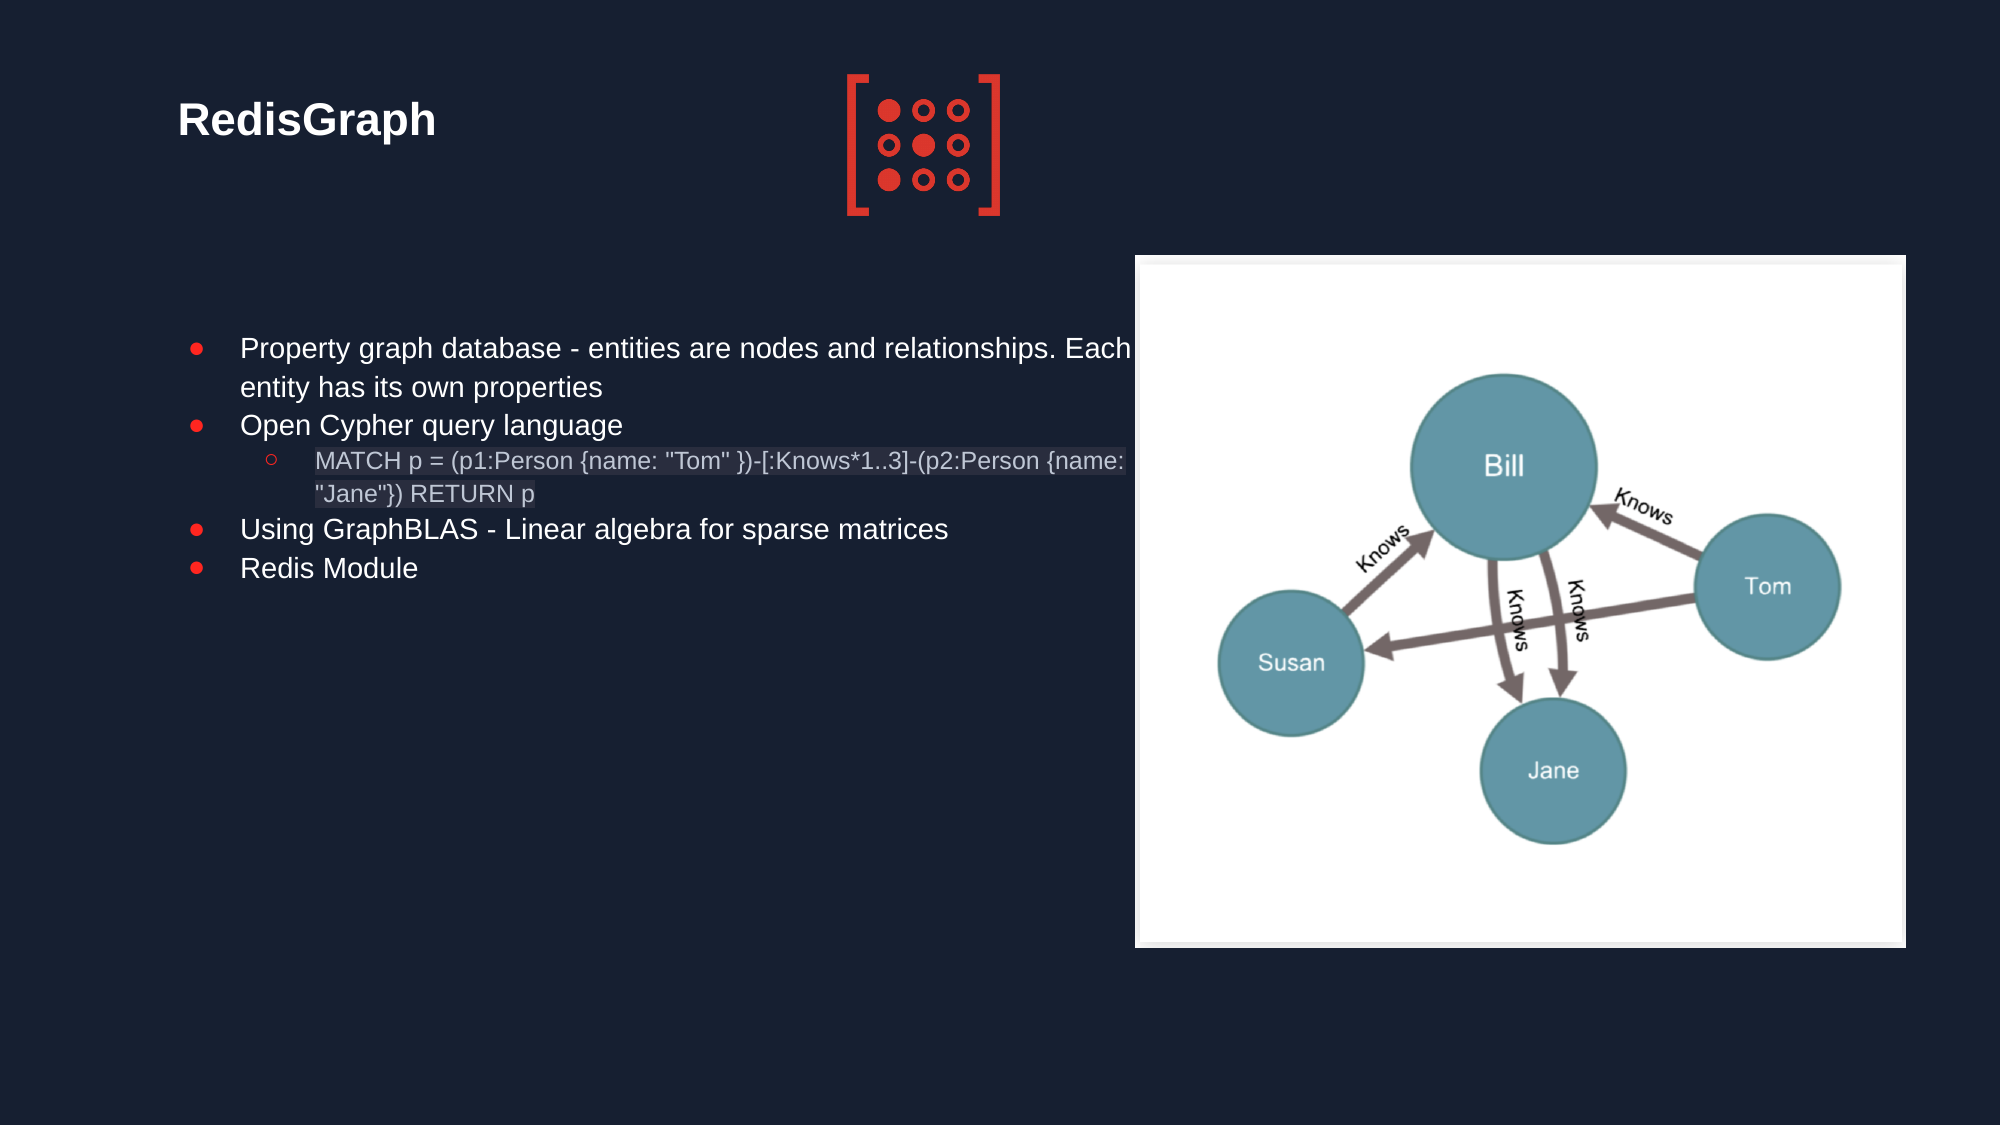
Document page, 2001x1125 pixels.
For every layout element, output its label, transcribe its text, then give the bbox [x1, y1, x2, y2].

picture [847, 74, 1001, 216]
subtitle RedisGraph [162, 75, 646, 194]
list Property graph database - entities are nodes and relationships. Each entity has its own properties Open Cypher query language MATCH p = (p1:Person {name: "Tom" })-[:Knows*1..3]-(p2:Person {name: "Jane"}) RETURN p Using GraphBLAS - Linear algebra for sparse matrices Redis Module [0, 311, 1130, 896]
picture [1135, 255, 1906, 948]
